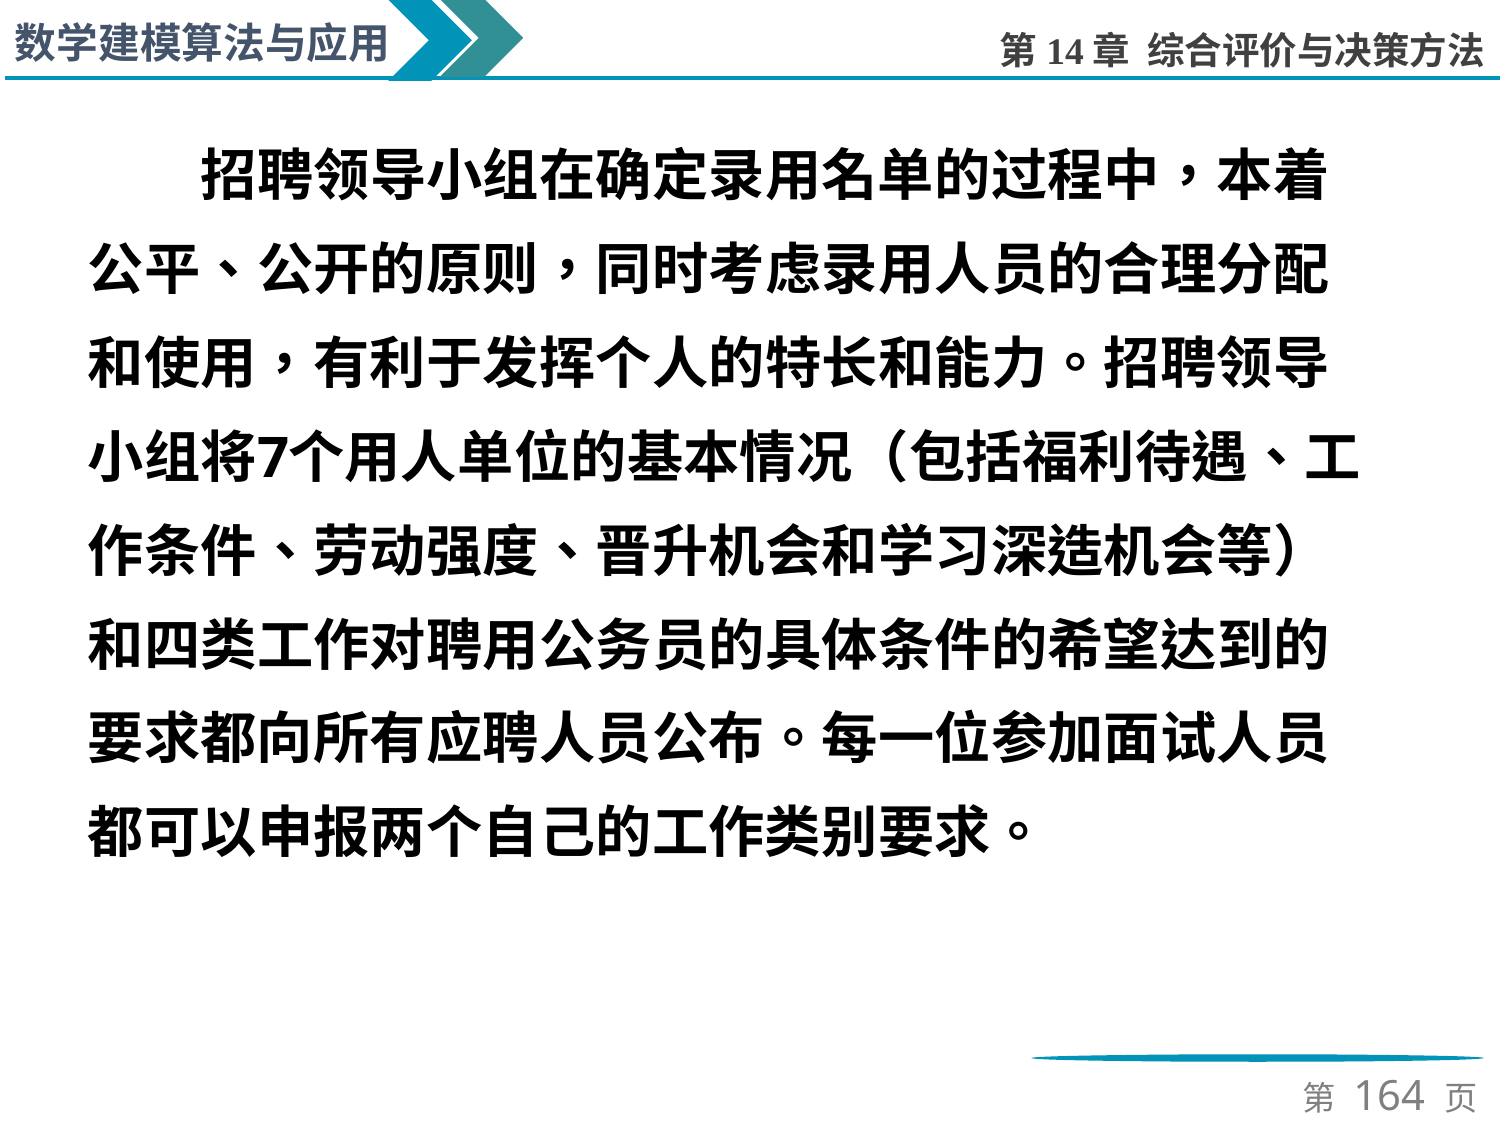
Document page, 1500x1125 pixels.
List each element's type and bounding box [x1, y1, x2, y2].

text_box [87, 131, 1378, 915]
